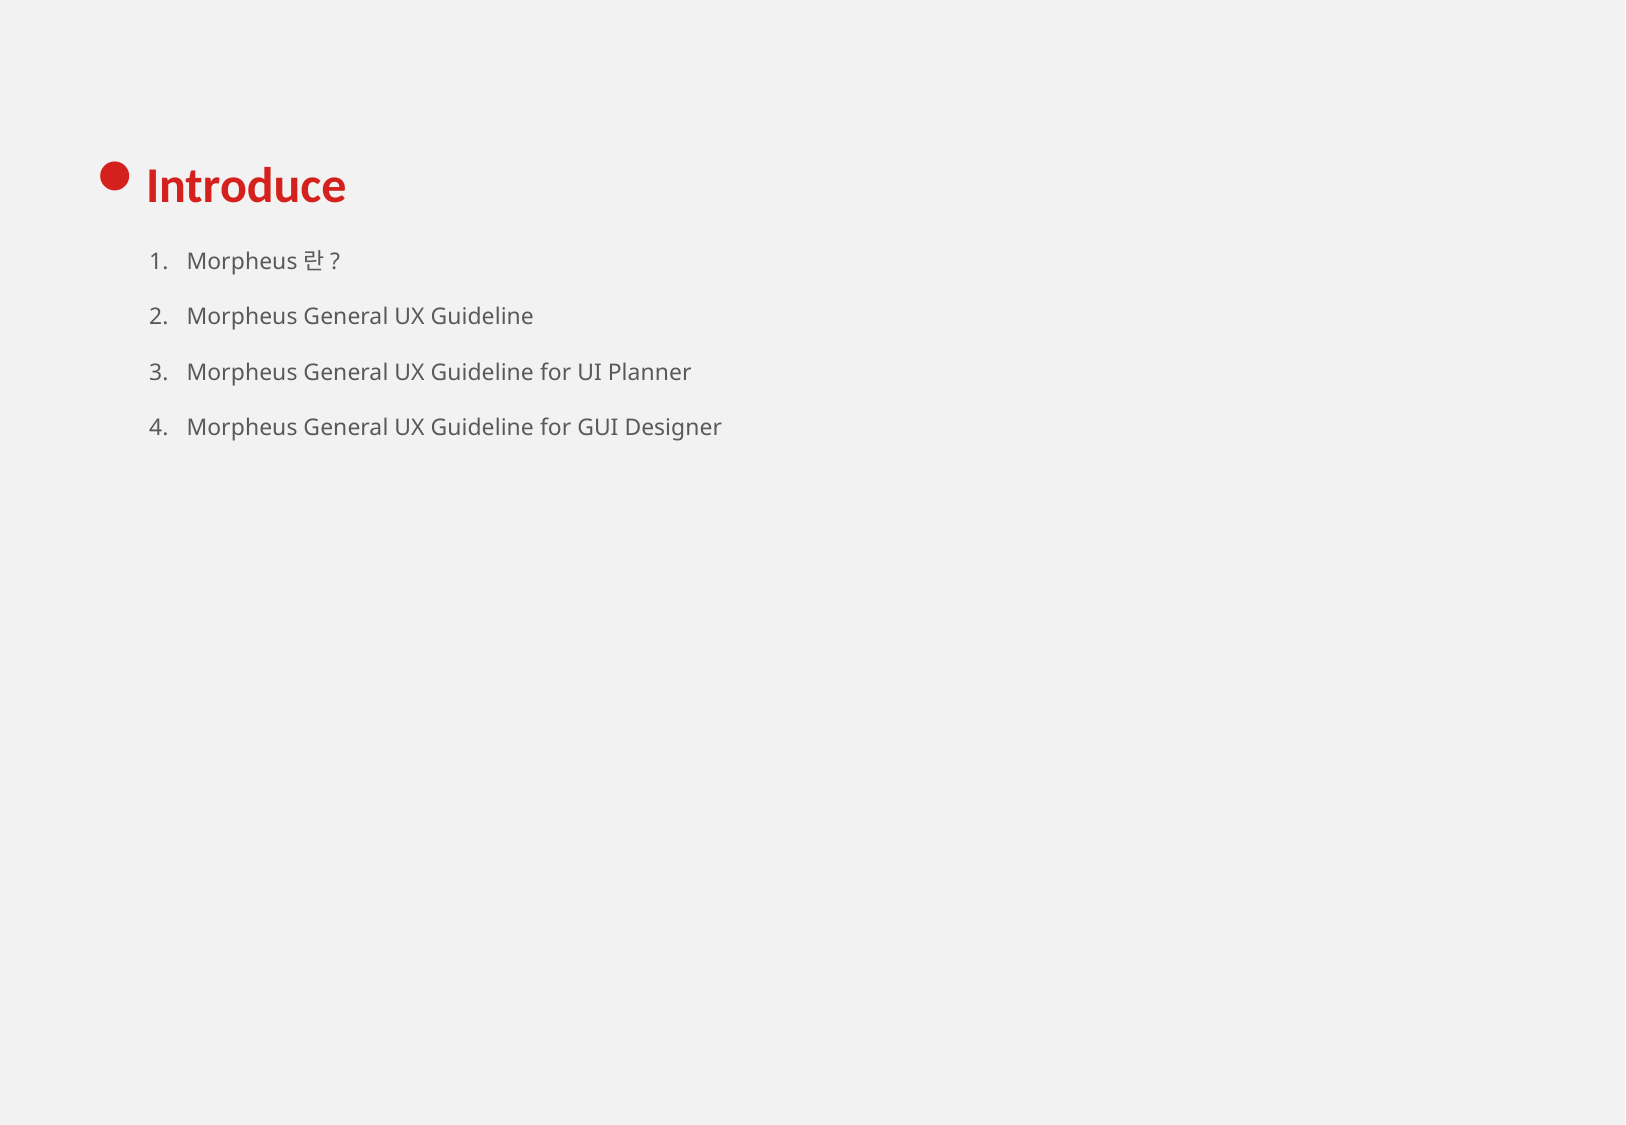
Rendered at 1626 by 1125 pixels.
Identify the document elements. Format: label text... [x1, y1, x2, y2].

list Morpheus란? Morpheus General UX Guideline Morpheus General UX Guideline for UI Planner Morpheus General UX Guideline for GUI Designer [134, 225, 1470, 652]
text_box [80, 143, 1545, 205]
title Introduce [81, 145, 1480, 223]
